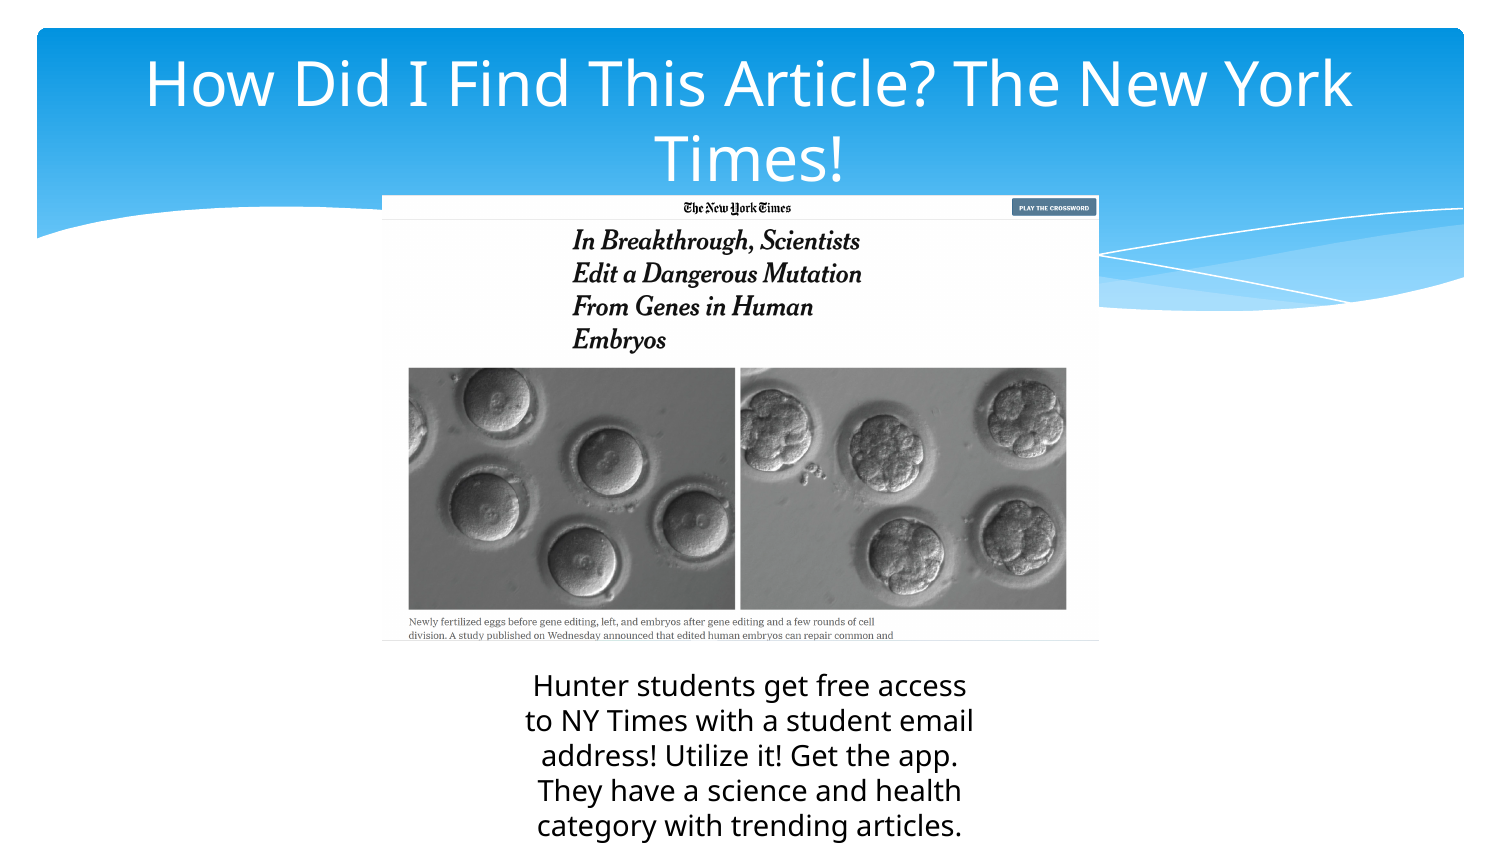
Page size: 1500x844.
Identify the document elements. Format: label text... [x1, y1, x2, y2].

text_box Hunter students get free access to NY Times with a student email address! Utilize it! Get the app. They have a science and health category with trending articles. [512, 661, 988, 844]
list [382, 195, 1099, 641]
title How Did I Find This Article? The New York Times! [75, 41, 1425, 196]
